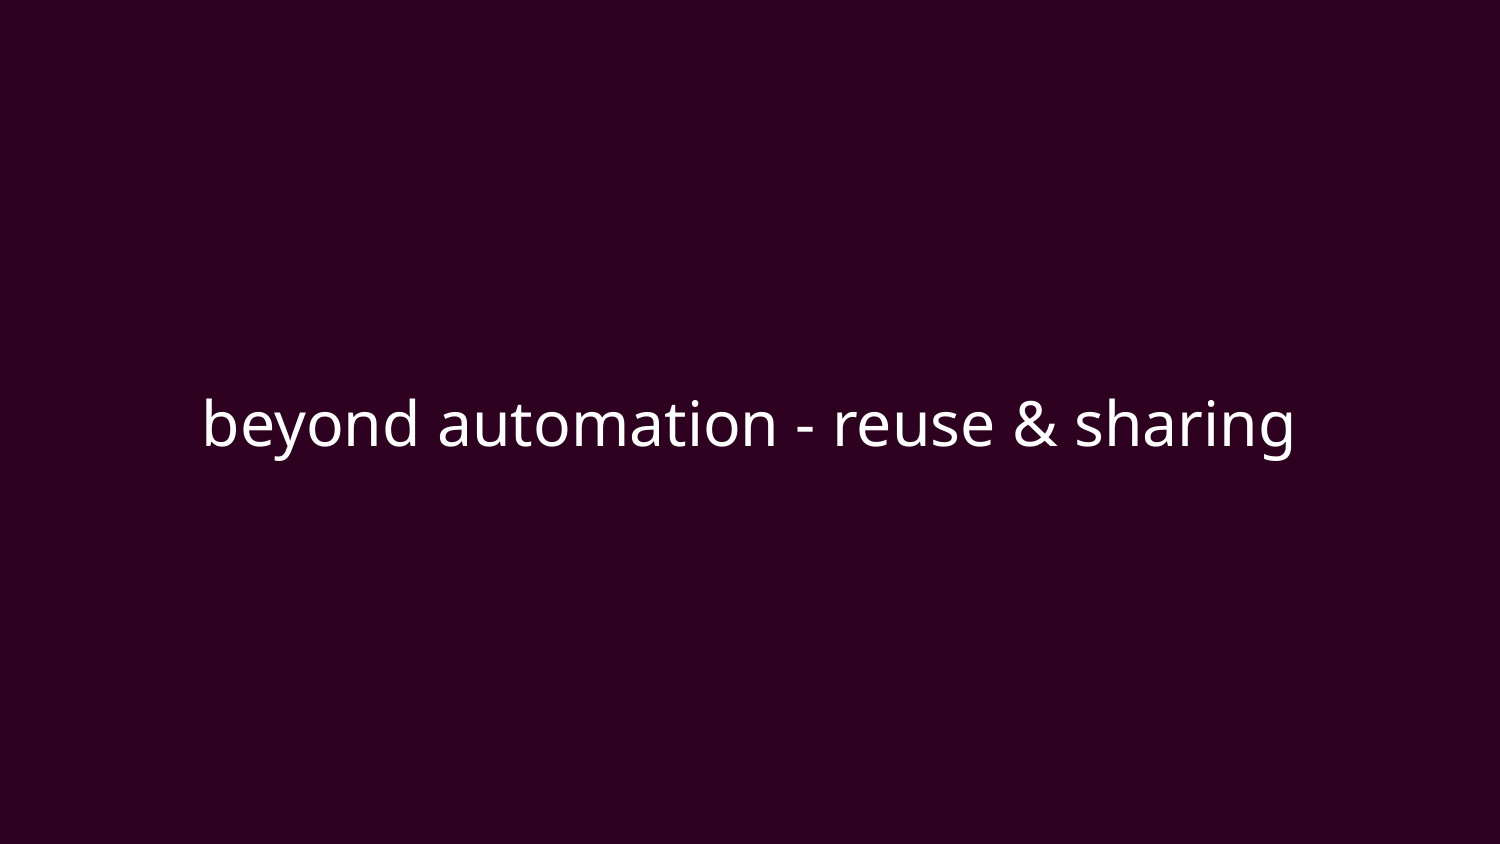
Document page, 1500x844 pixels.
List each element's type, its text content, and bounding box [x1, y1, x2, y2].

title beyond automation - reuse & sharing [112, 326, 1388, 517]
